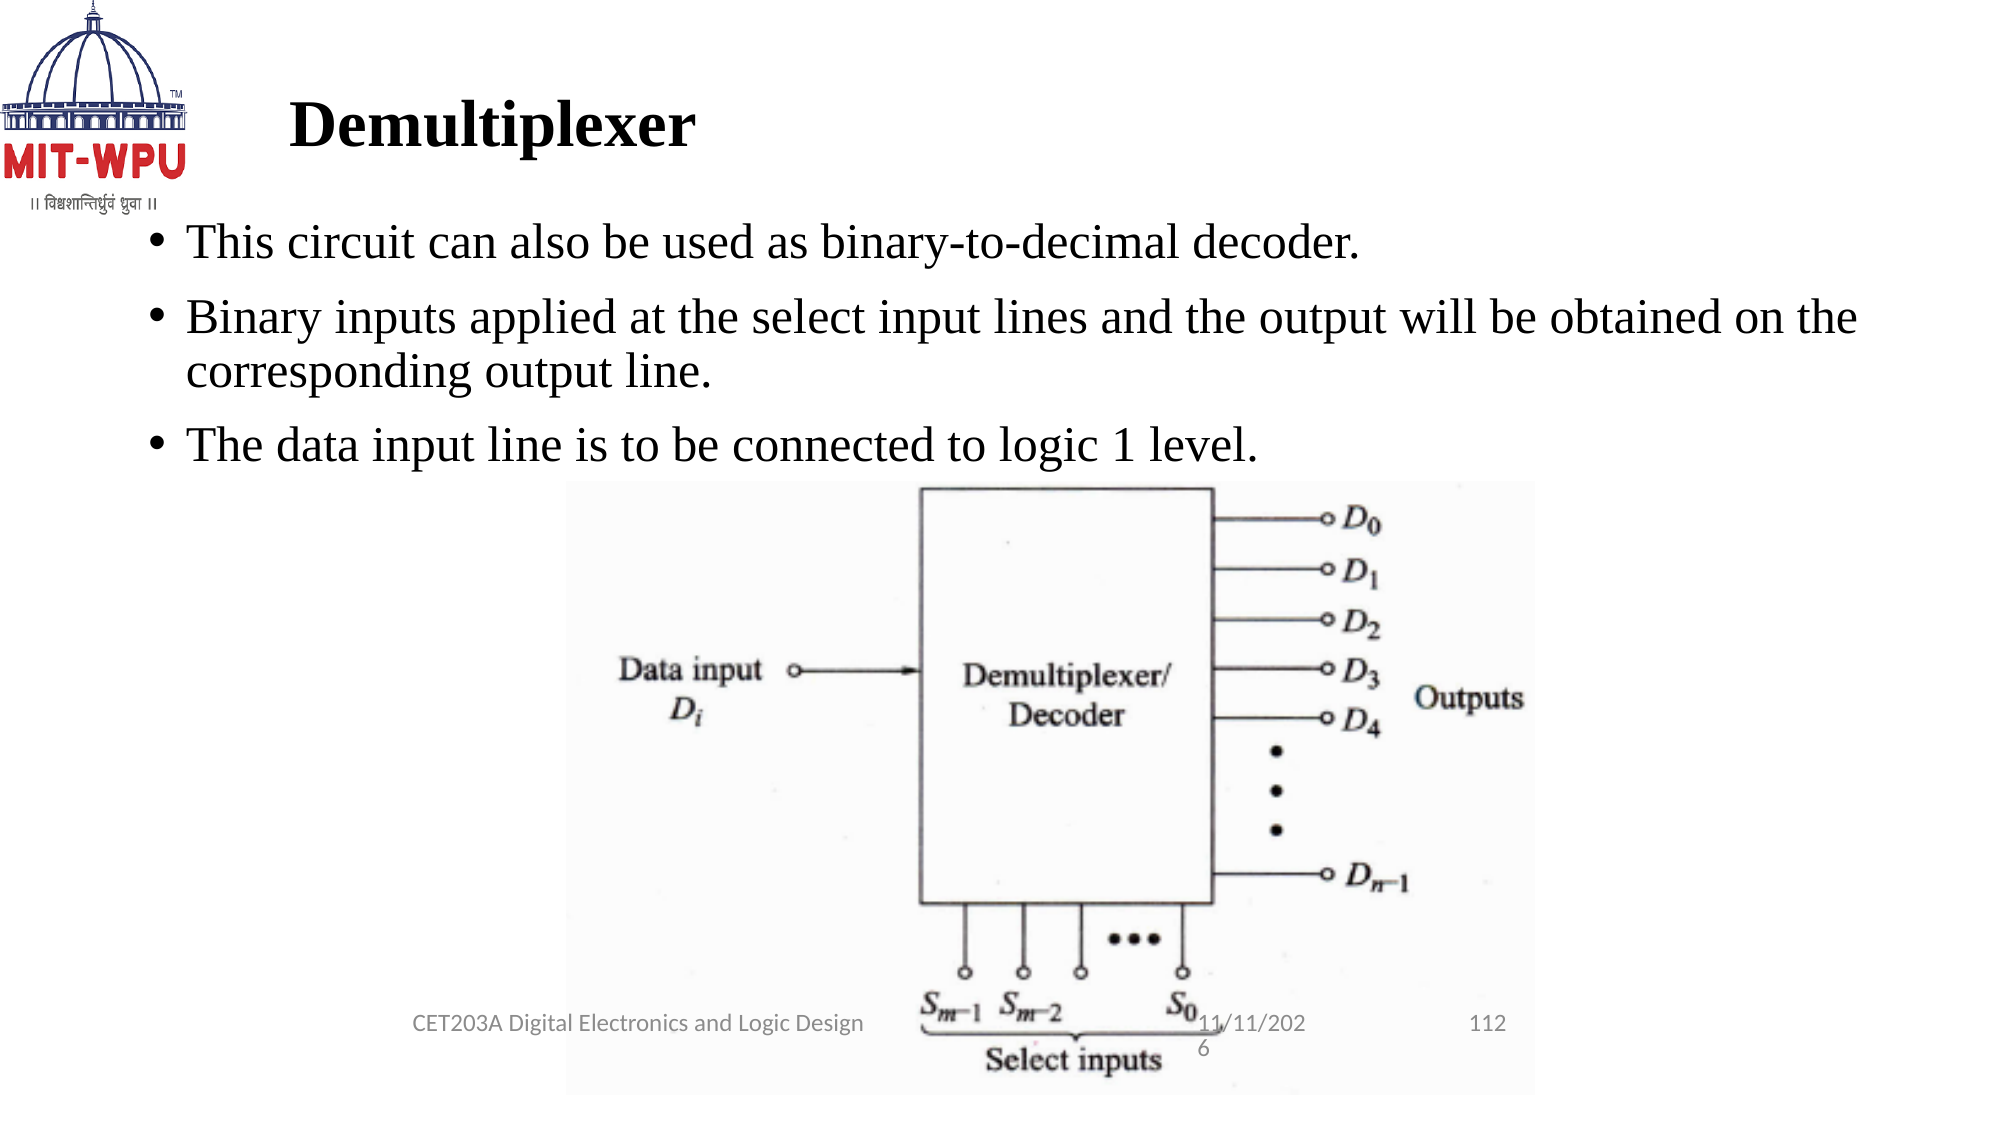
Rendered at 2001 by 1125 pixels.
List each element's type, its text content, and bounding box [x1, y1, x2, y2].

picture [0, 0, 209, 216]
list This circuit can also be used as binary-to-decimal decoder. Binary inputs applied at the select input lines and the output will be obtained on the corresponding output line. The data input line is to be connected to logic 1 level. [133, 207, 1933, 1021]
picture [566, 481, 1535, 1095]
title Demultiplexer [274, 65, 1342, 184]
footer CET203A Digital Electronics and Logic Design [133, 991, 566, 1051]
